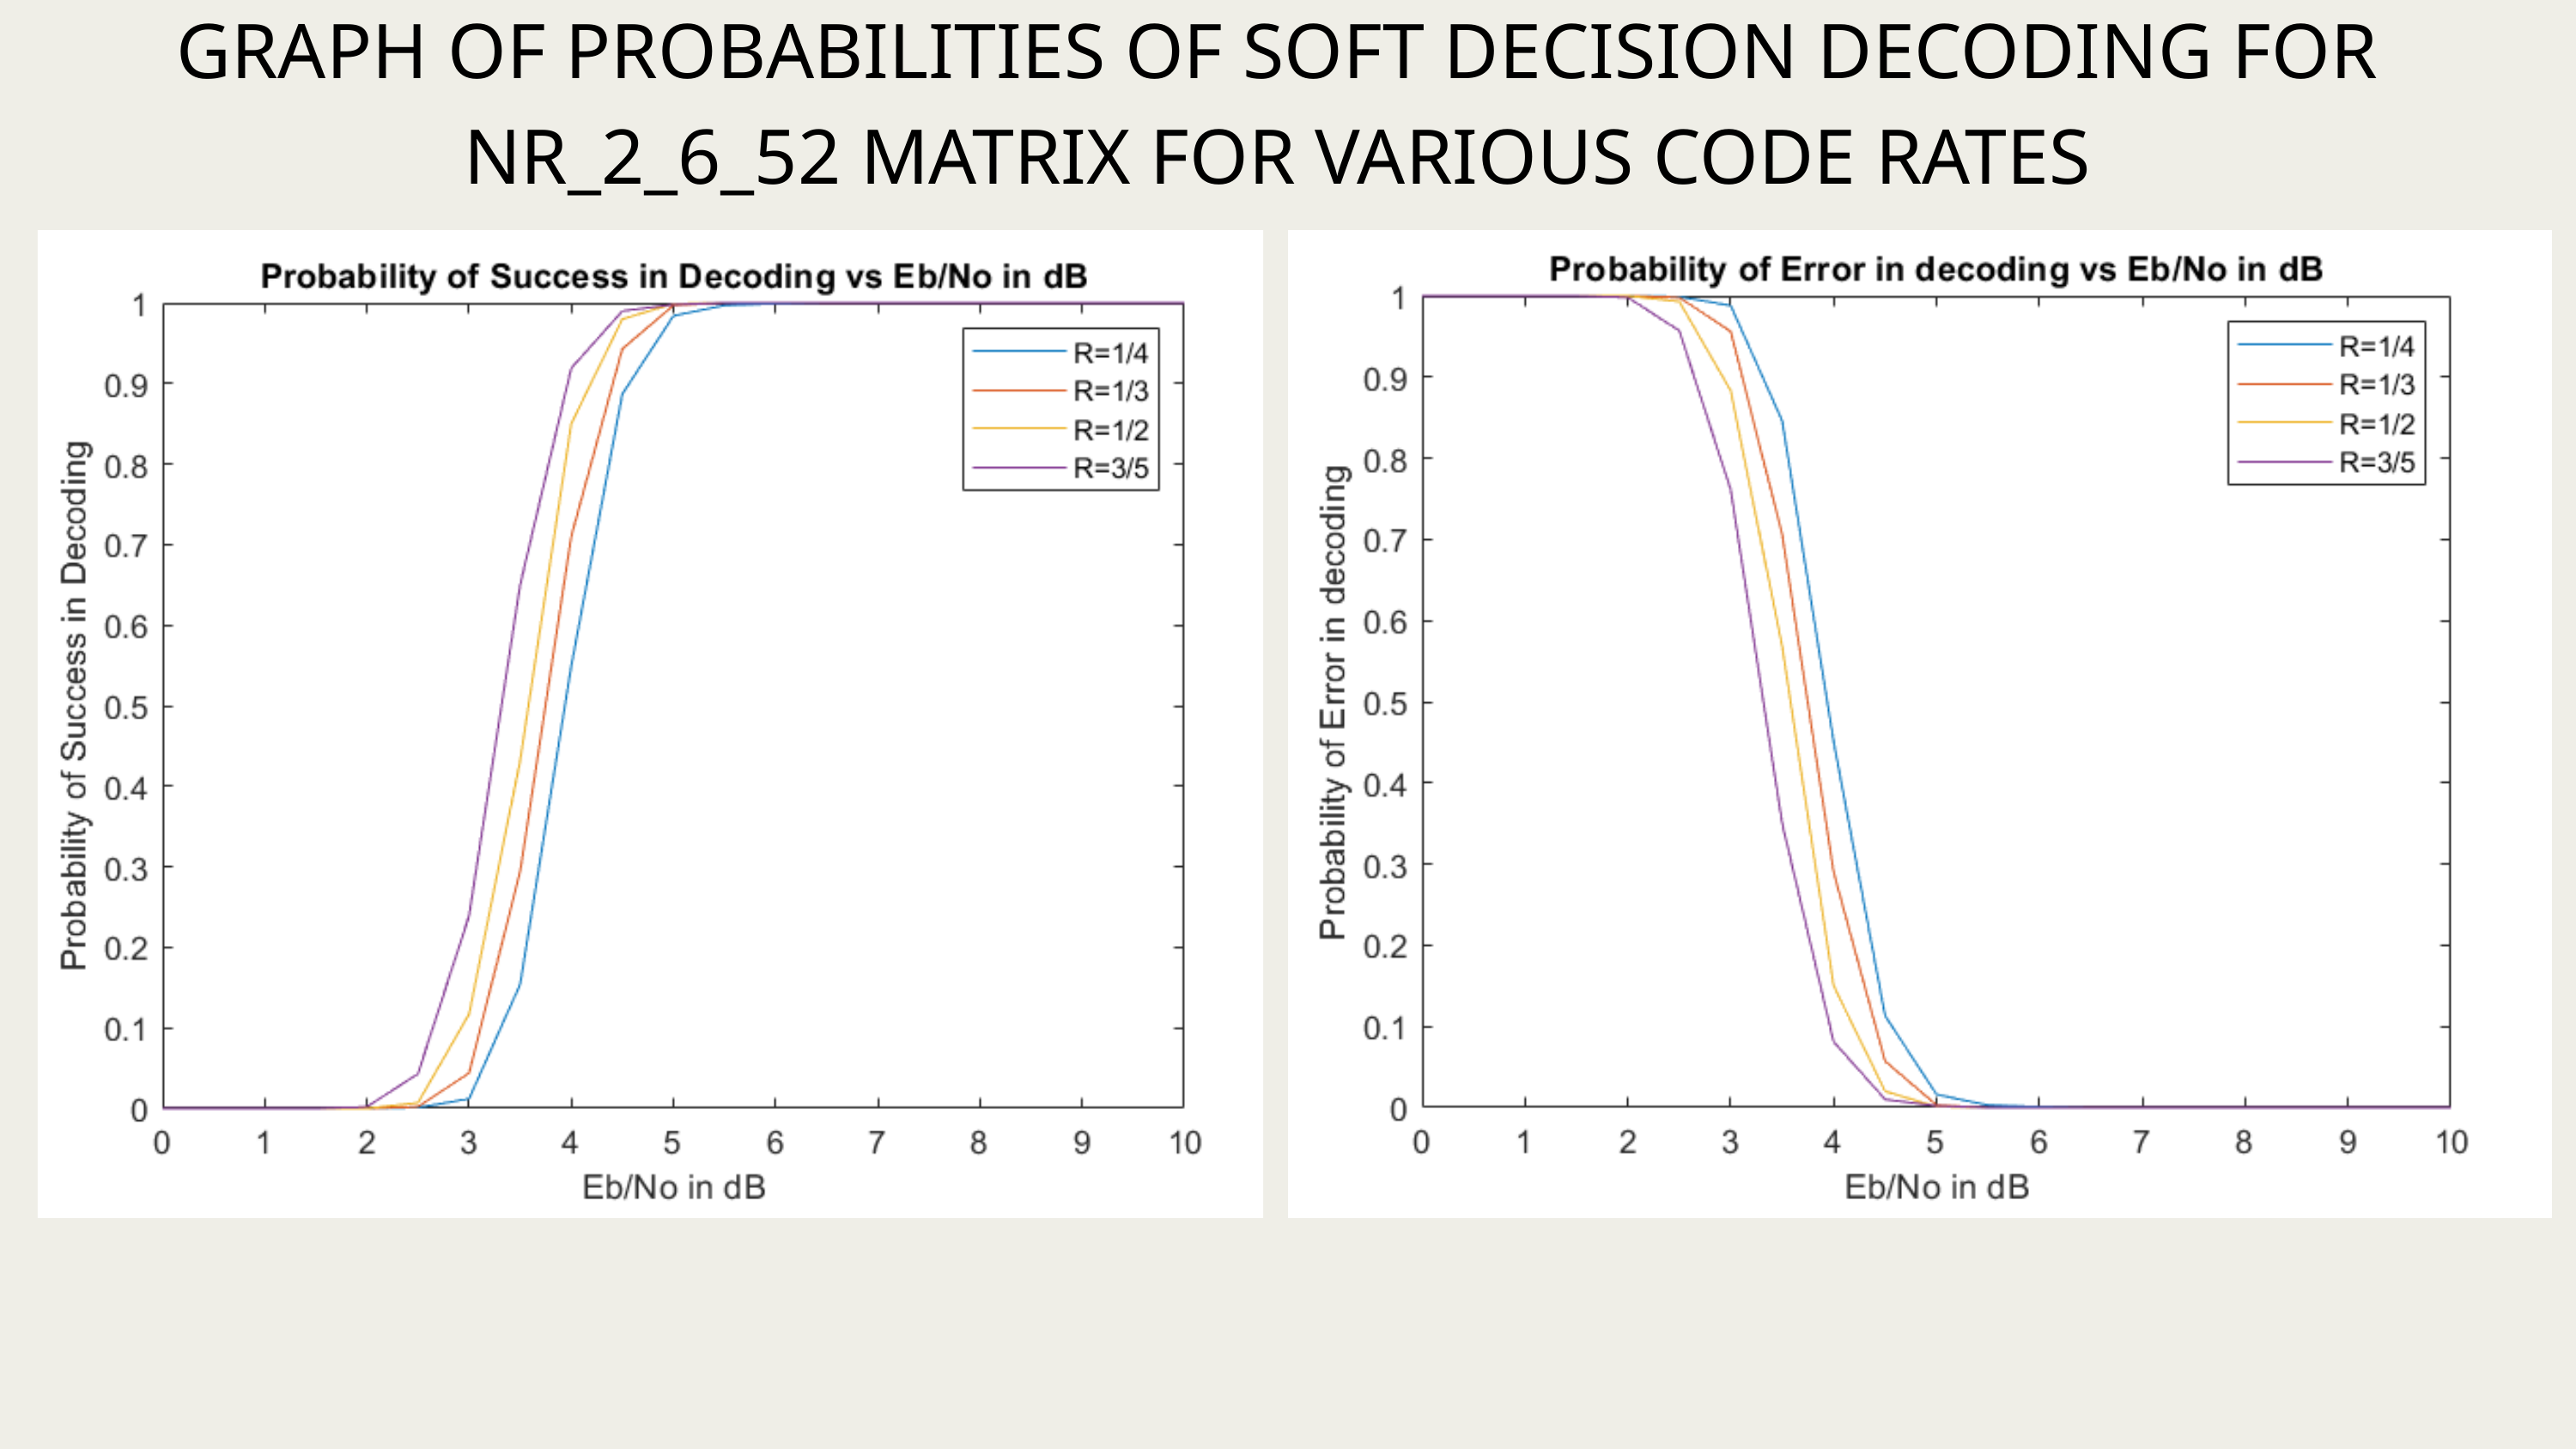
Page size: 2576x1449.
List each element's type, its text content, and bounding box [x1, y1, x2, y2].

text_box [37, 230, 1264, 1218]
text_box GRAPH OF PROBABILITIES OF SOFT DECISION DECODING FOR NR_2_6_52 MATRIX FOR VARIOUS CODE RATES [0, 0, 2576, 200]
text_box [1287, 230, 2552, 1218]
